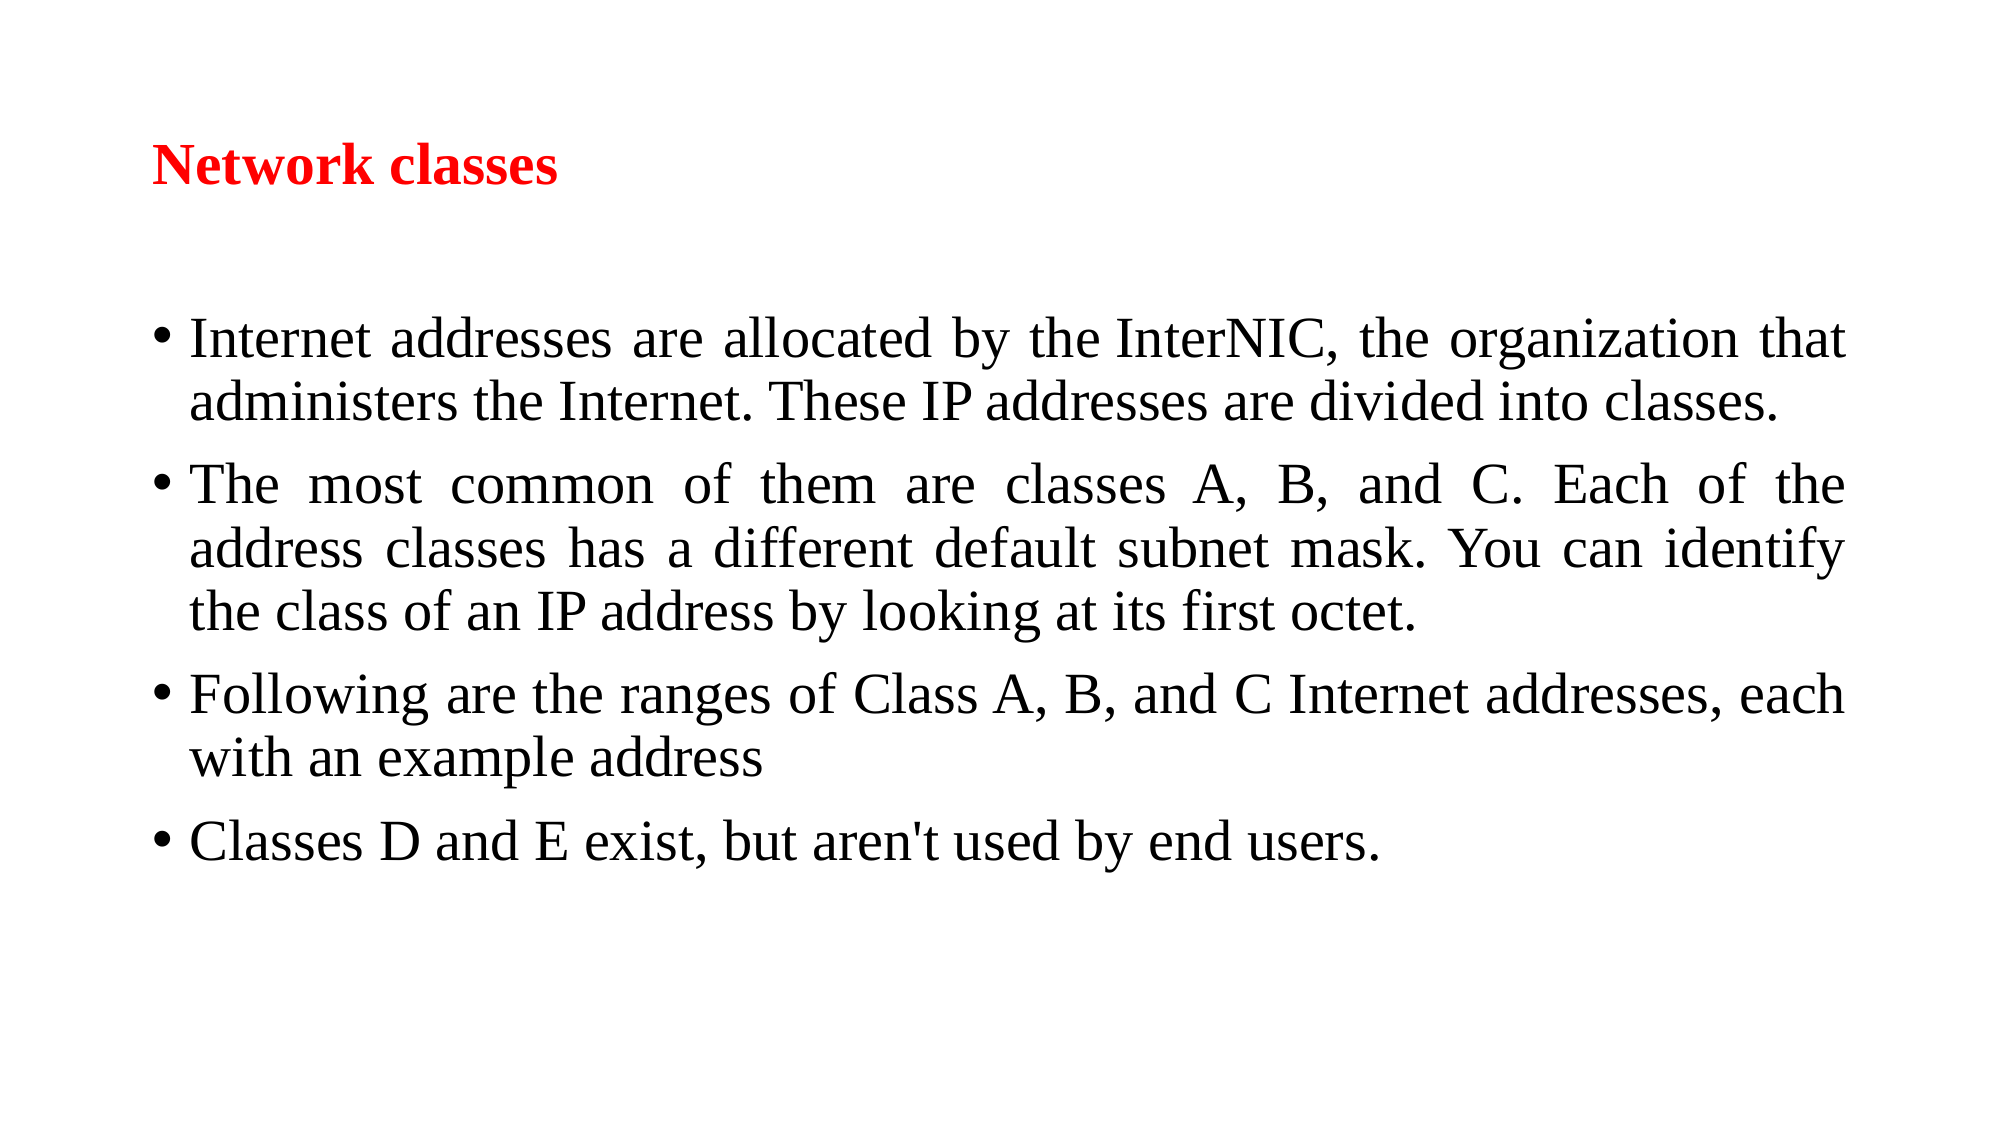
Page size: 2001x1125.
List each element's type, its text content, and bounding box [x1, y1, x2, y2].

title Network classes [137, 59, 1863, 278]
list Internet addresses are allocated by the InterNIC, the organization that administers the Internet. These IP addresses are divided into classes. The most common of them are classes A, B, and C. Each of the address classes has a different default subnet mask. You can identify the class of an IP address by looking at its first octet. Following are the ranges of Class A, B, and C Internet addresses, each with an example address Classes D and E exist, but aren't used by end users. [137, 299, 1863, 1014]
